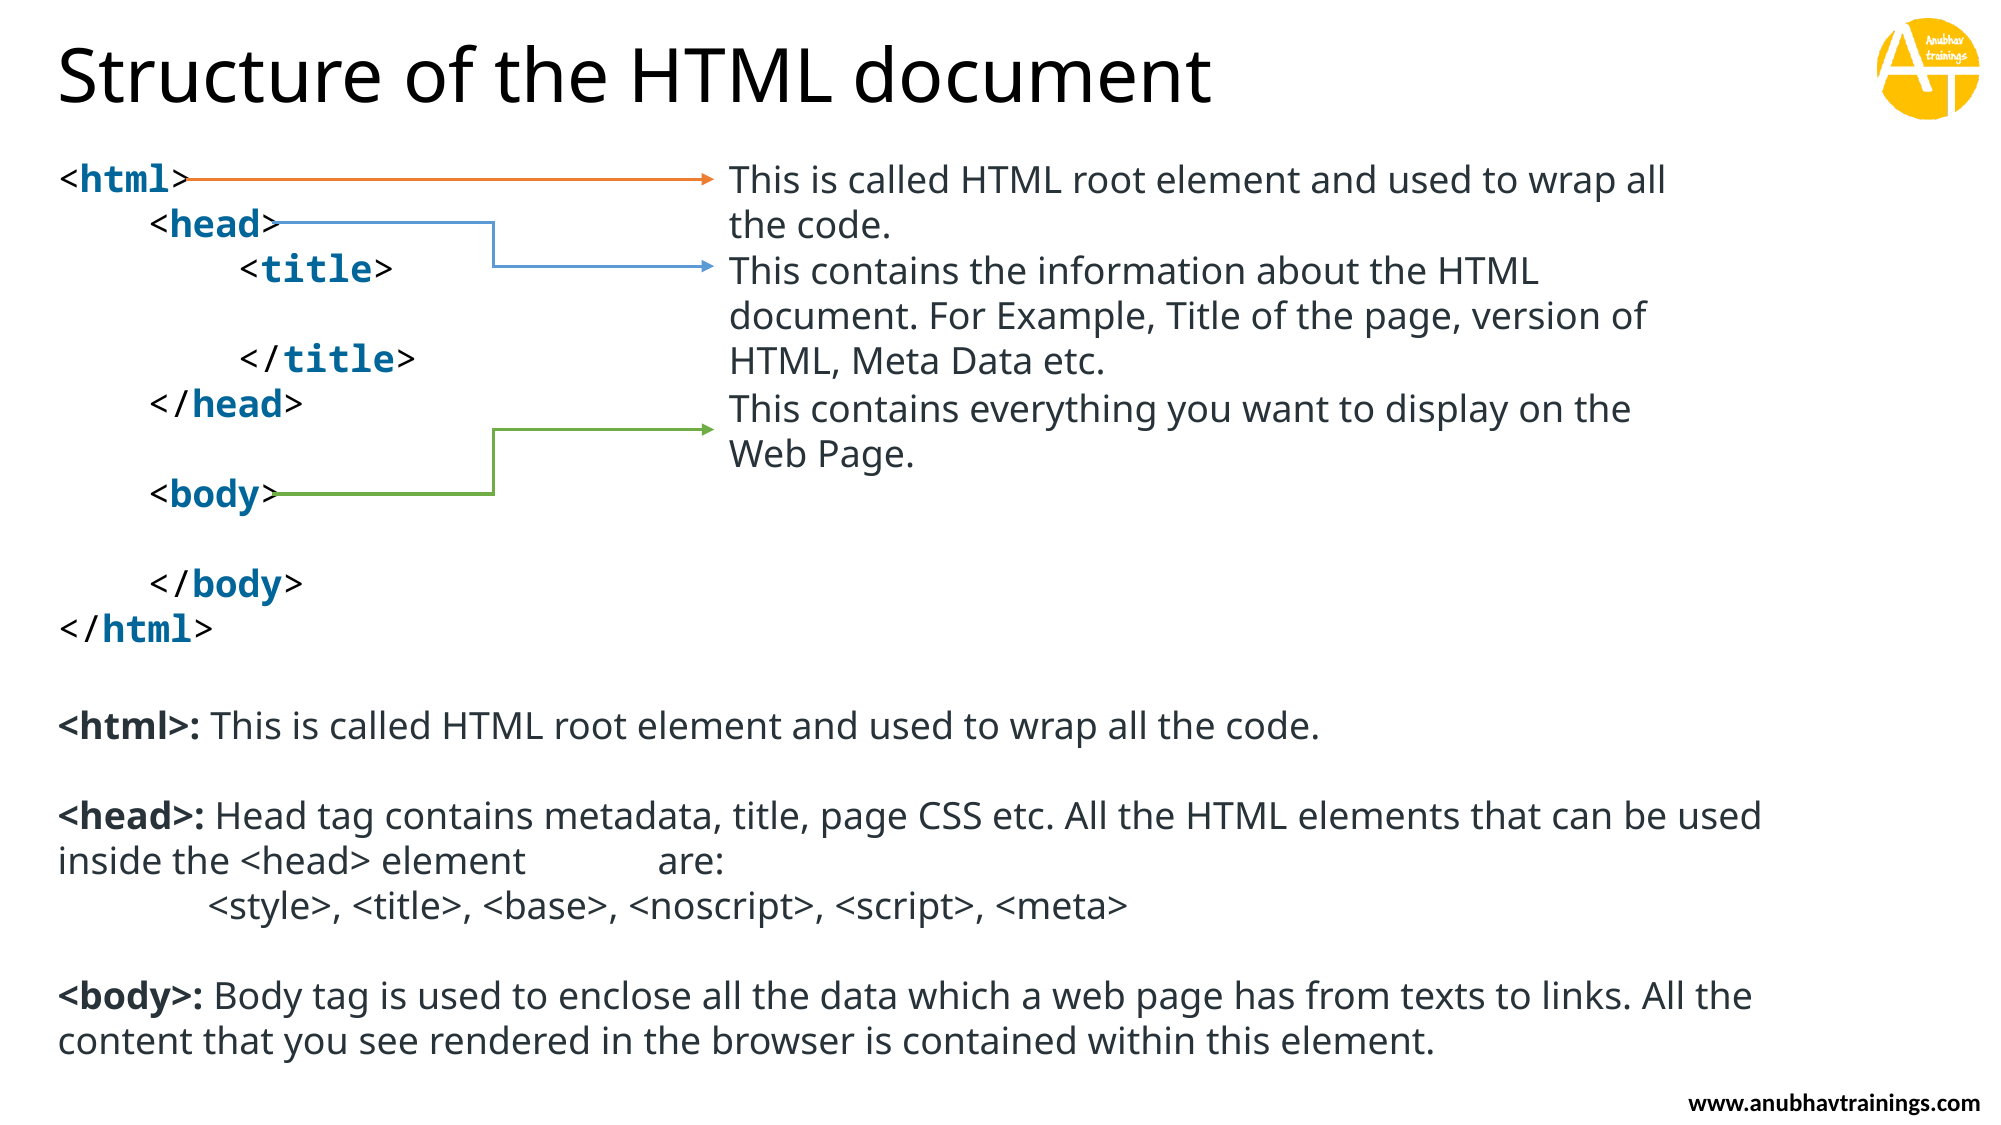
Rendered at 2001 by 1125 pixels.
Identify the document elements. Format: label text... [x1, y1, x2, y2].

footer www.anubhavtrainings.com [1669, 1089, 2000, 1114]
text_box Structure of the HTML document [42, 30, 1866, 128]
picture [1866, 11, 1985, 128]
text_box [42, 147, 1715, 663]
text_box <html>: This is called HTML root element and used to wrap all the code. <head>: Head tag contains metadata, title, page CSS etc. All the HTML elements that can be used inside the <head> element are: <style>, <title>, <base>, <noscript>, <script>, <meta> <body>: Body tag is used to enclose all the data which a web page has from texts to links. All the content that you see rendered in the browser is contained within this element. [42, 694, 1882, 1069]
